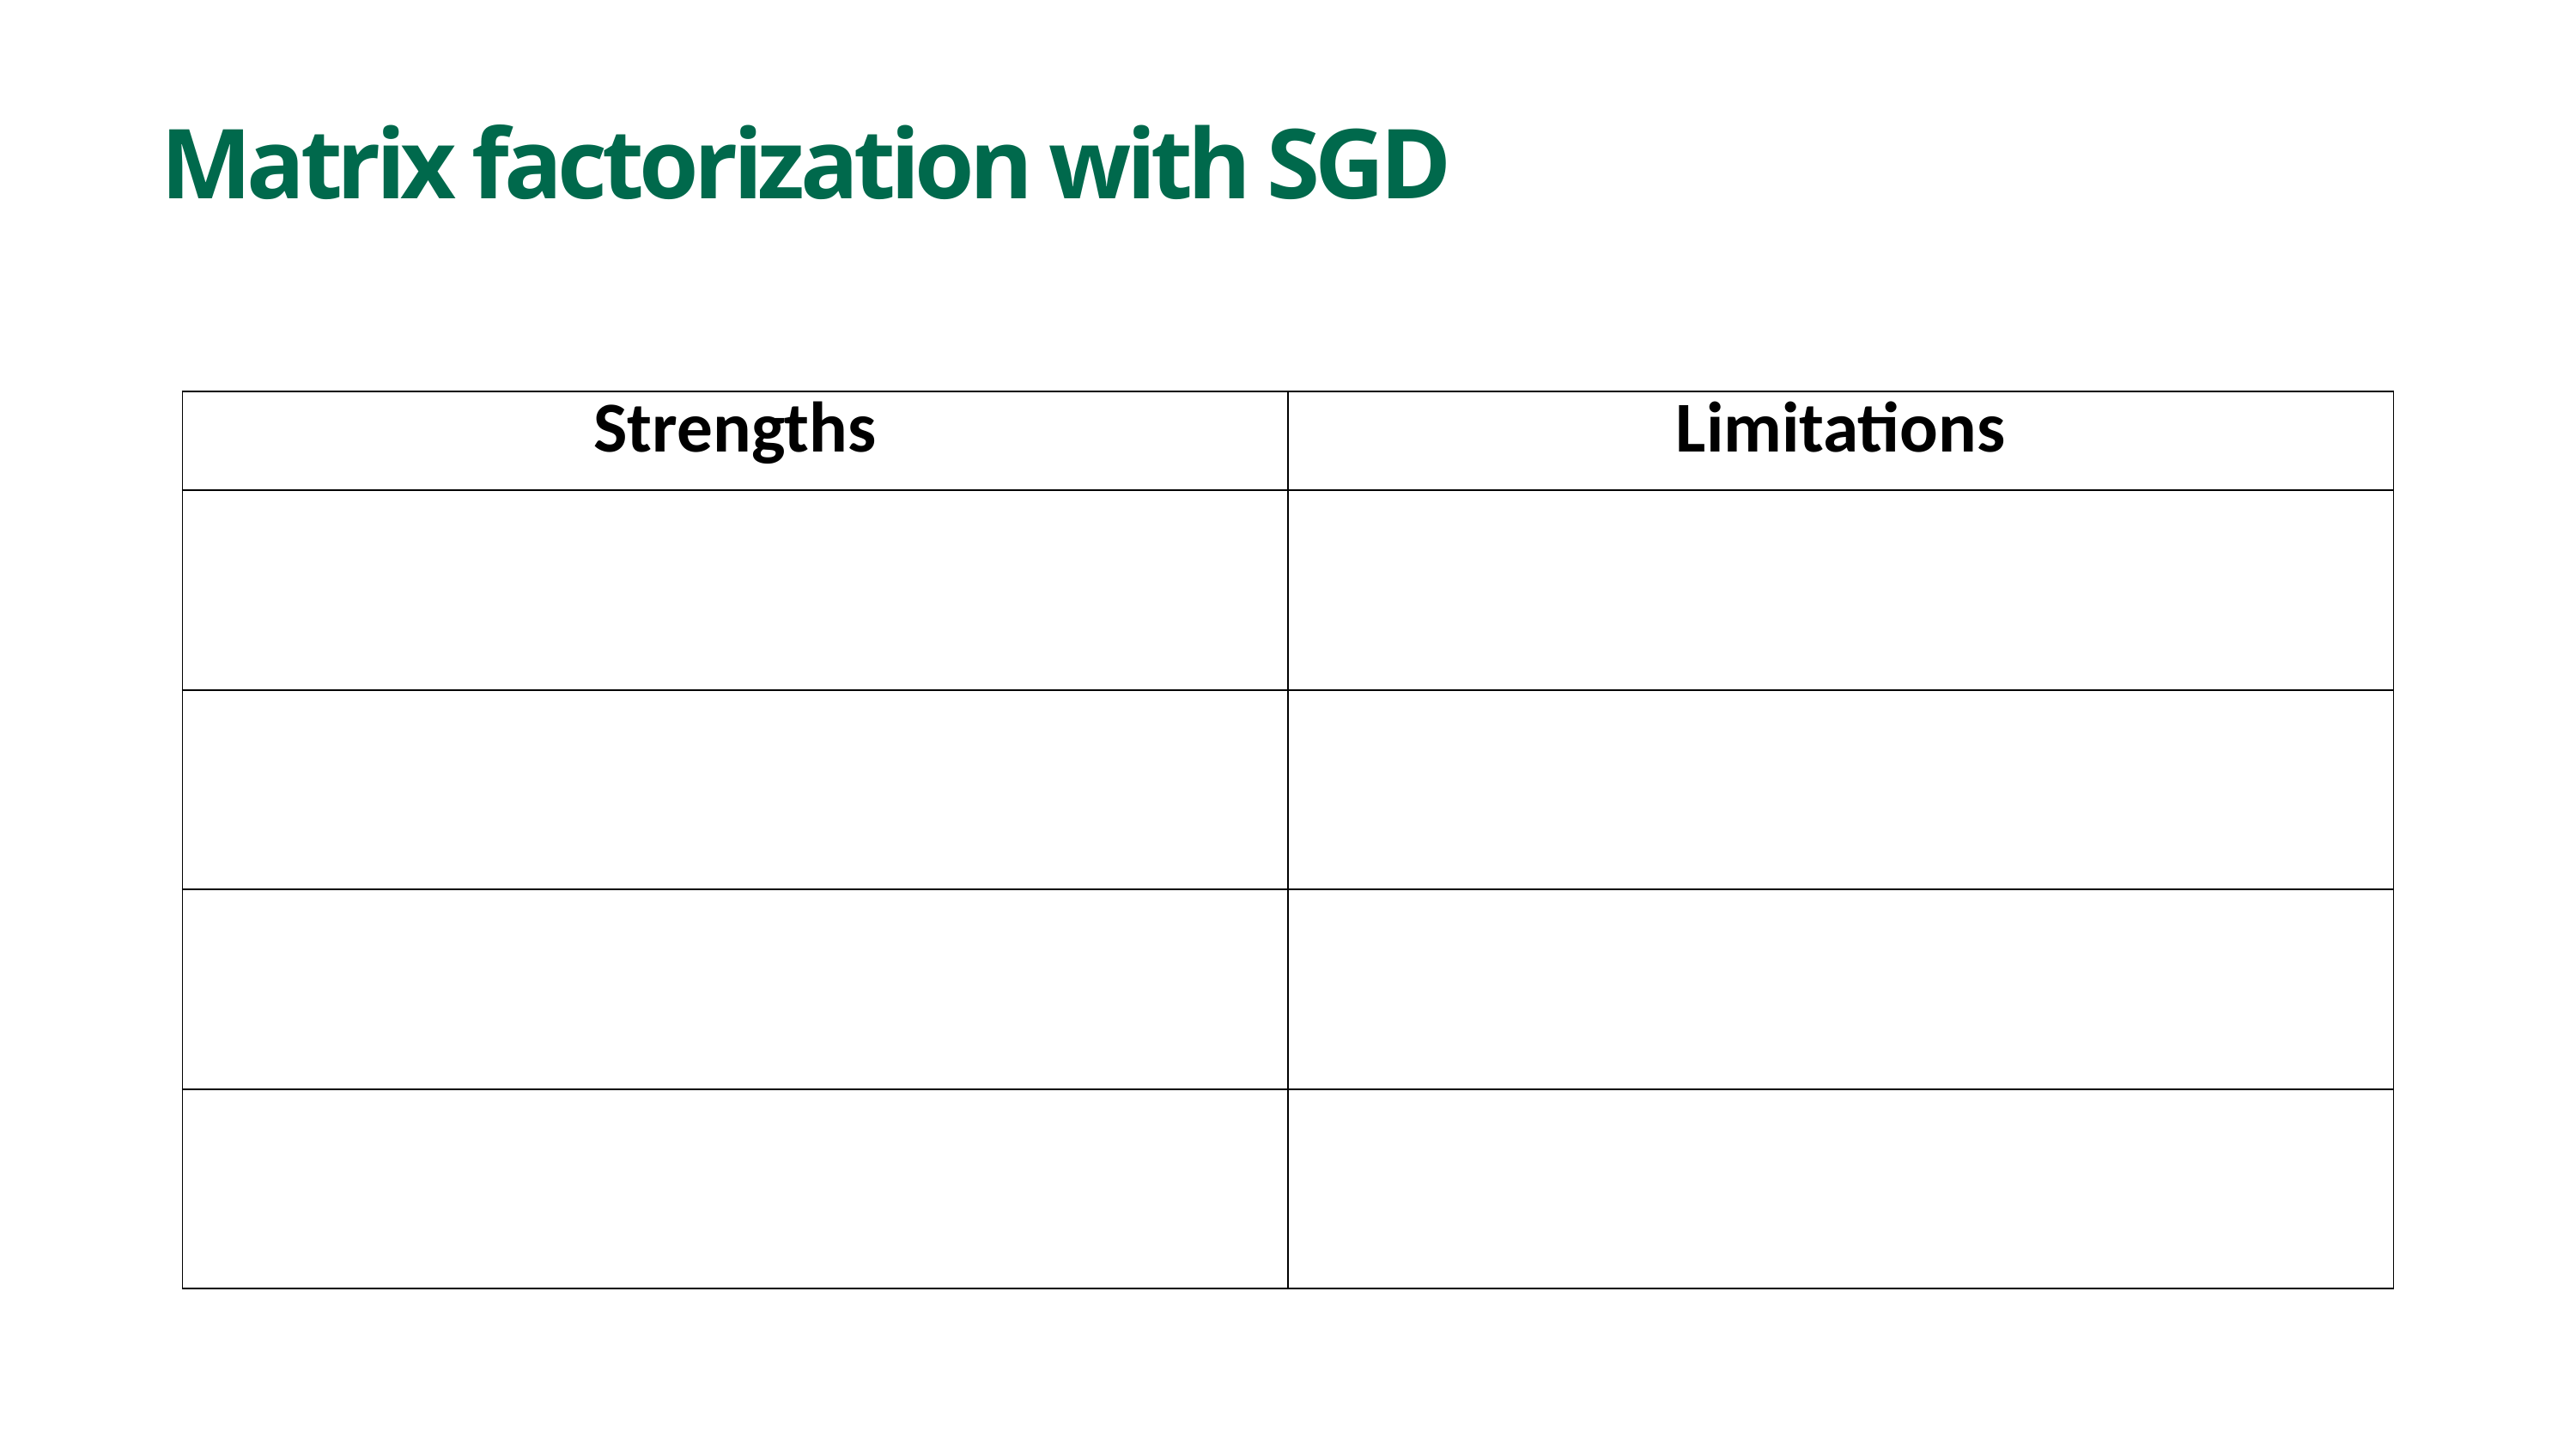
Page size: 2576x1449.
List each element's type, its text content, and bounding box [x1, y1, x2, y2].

table_header Limitations [1289, 392, 2393, 489]
table_cell [183, 491, 1287, 689]
text_box Matrix factorization with SGD [161, 101, 1996, 218]
table_cell [1289, 1090, 2393, 1288]
table_cell [1289, 491, 2393, 689]
table_header Strengths [183, 392, 1287, 489]
table_cell [1289, 691, 2393, 888]
table_cell [1289, 890, 2393, 1088]
table_cell [183, 691, 1287, 888]
table_cell [183, 890, 1287, 1088]
table_cell [183, 1090, 1287, 1288]
